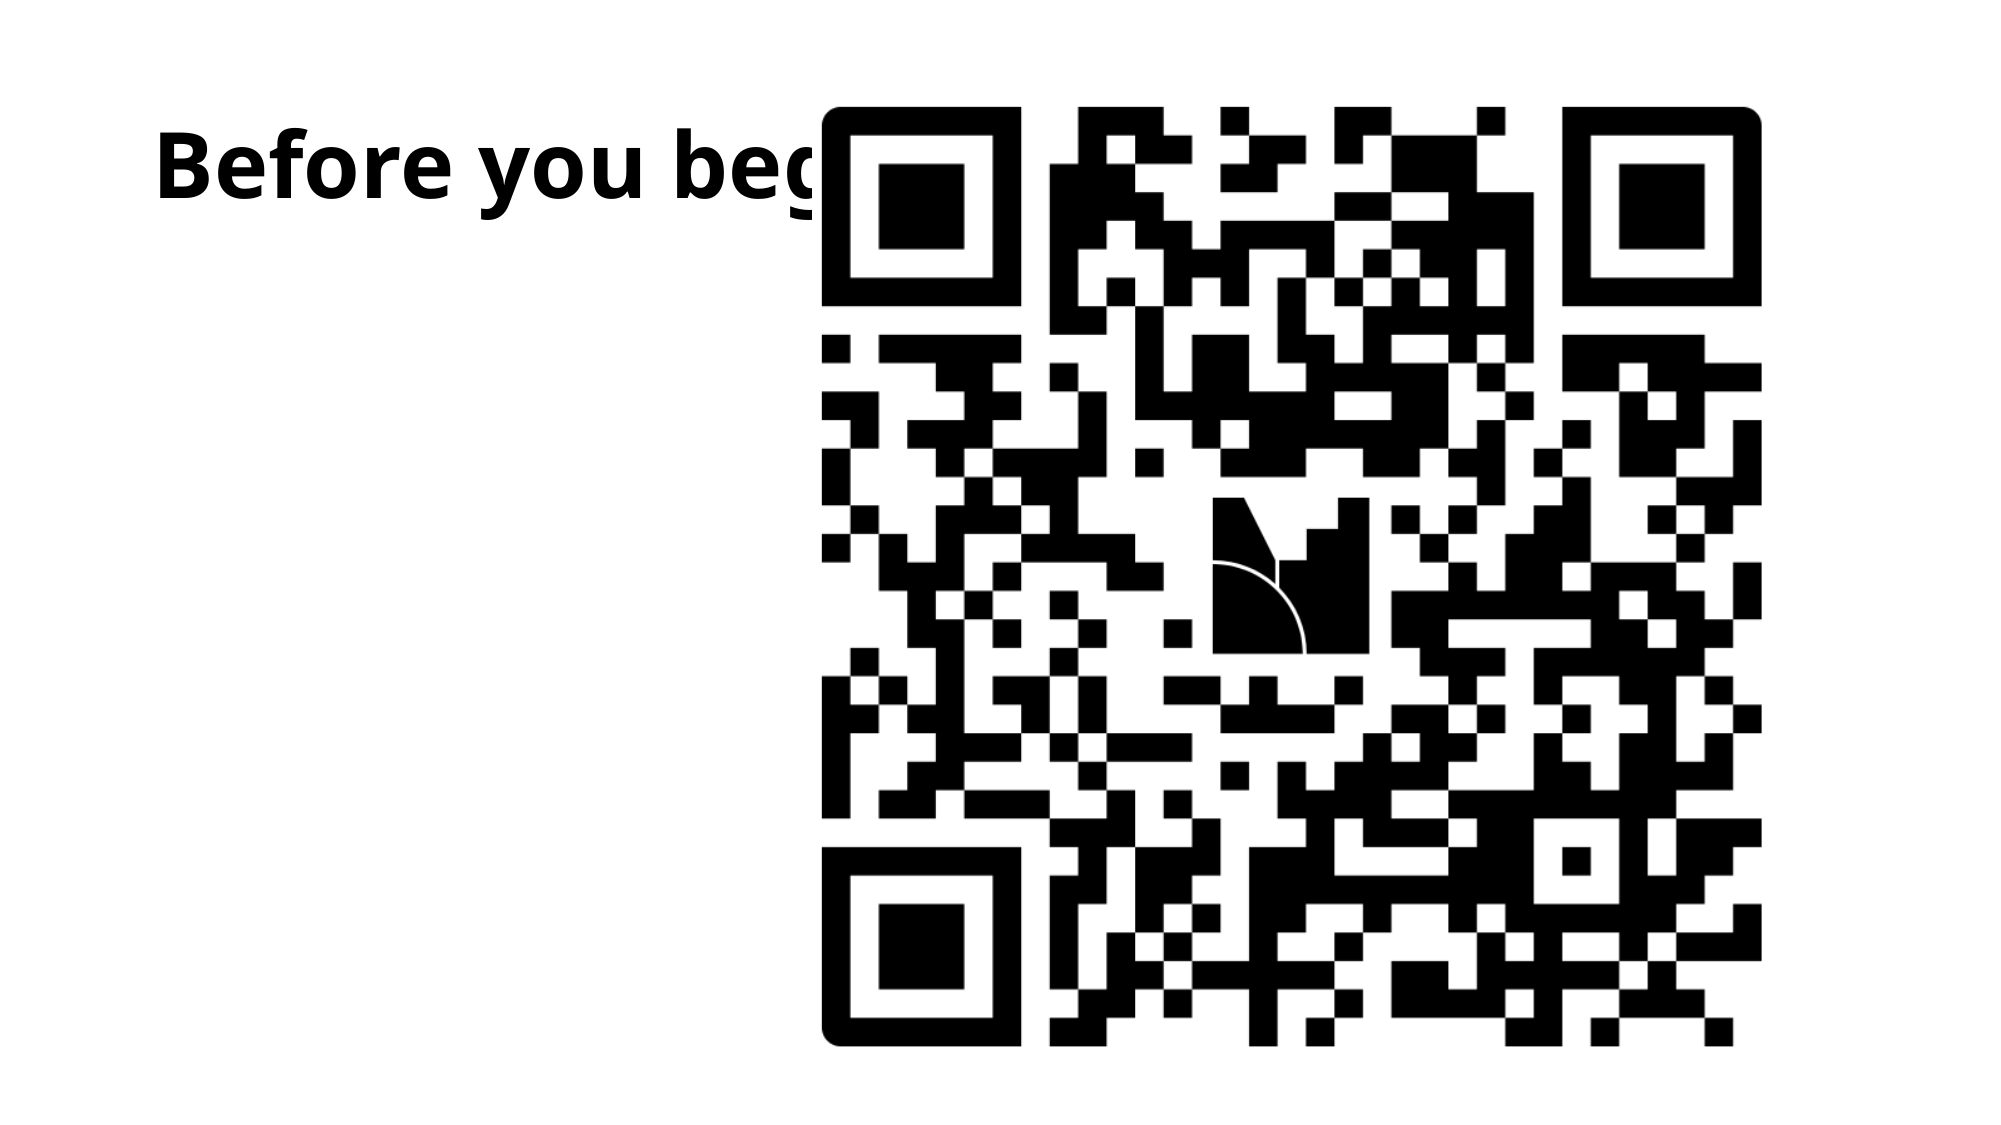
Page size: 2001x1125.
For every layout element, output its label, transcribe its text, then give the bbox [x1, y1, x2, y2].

picture [812, 87, 1763, 1049]
title Before you begin: [137, 59, 1863, 278]
